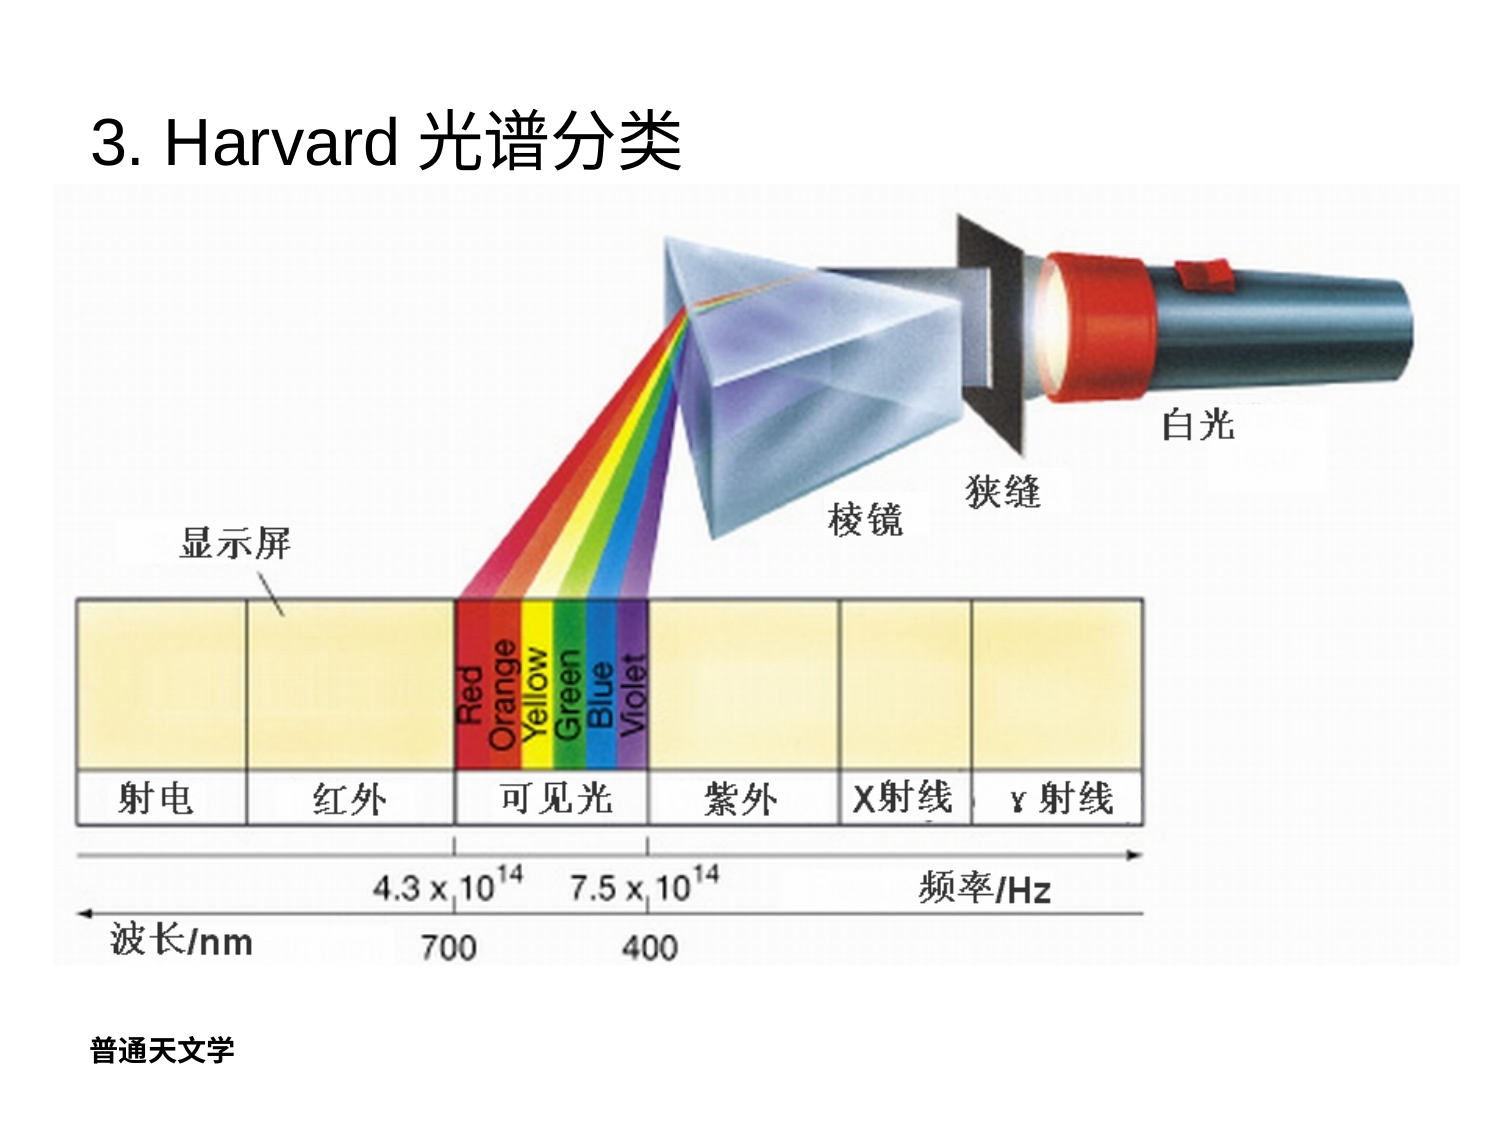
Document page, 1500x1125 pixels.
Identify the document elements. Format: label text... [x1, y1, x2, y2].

title 3. Harvard光谱分类 [75, 69, 1425, 184]
text_box 普通天文学 [75, 1024, 425, 1103]
picture [53, 184, 1460, 966]
